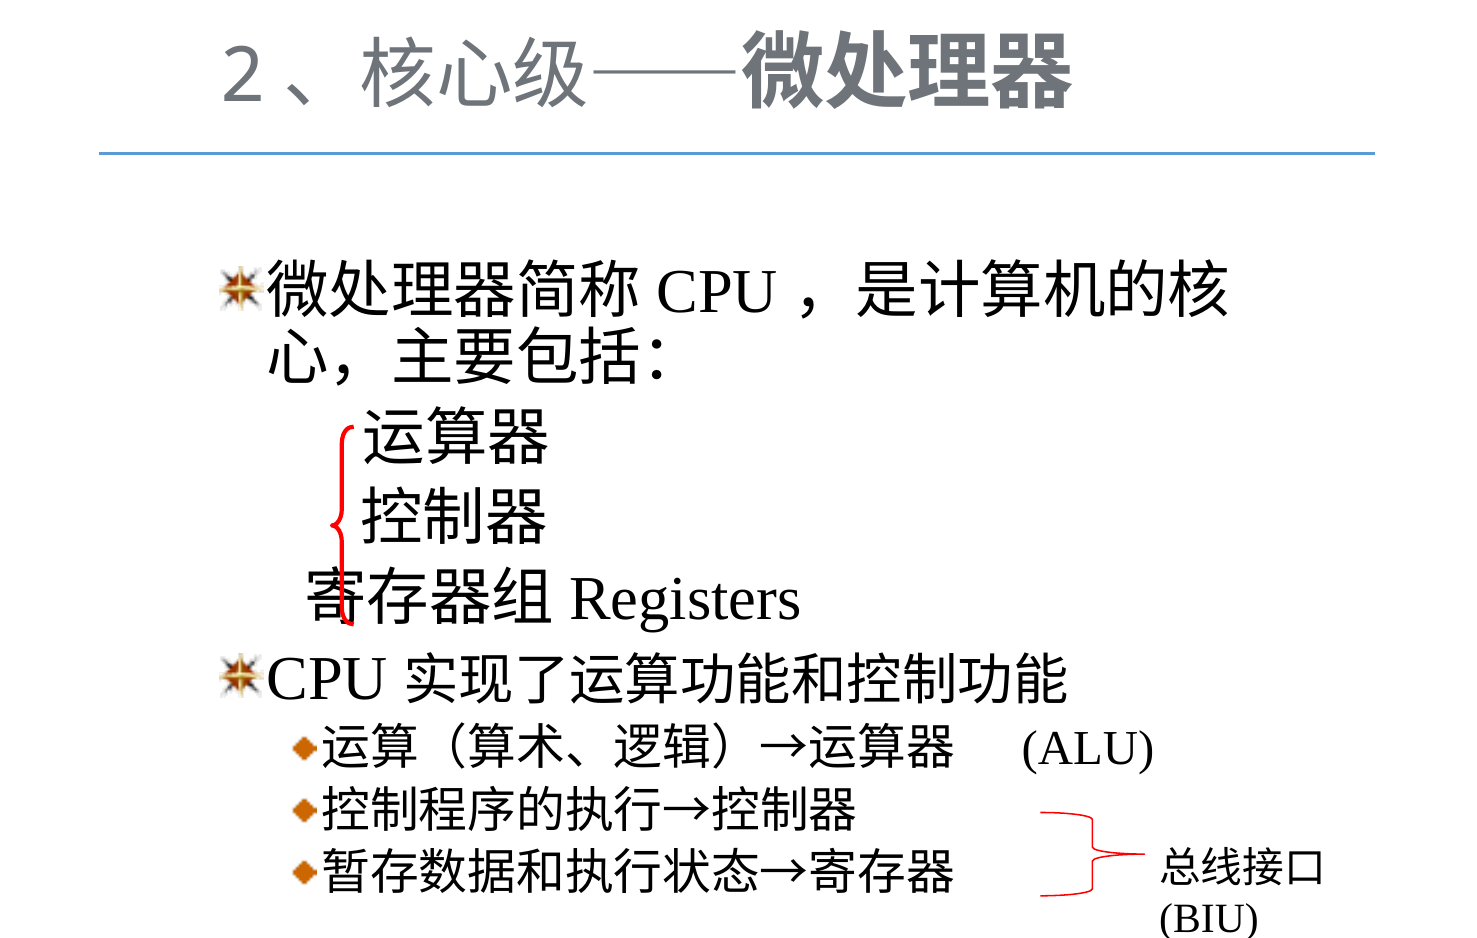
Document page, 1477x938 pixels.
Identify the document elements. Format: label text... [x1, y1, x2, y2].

text_box 2、核心级——微处理器 [206, 31, 1270, 125]
picture [219, 653, 264, 698]
picture [219, 266, 264, 311]
text_box 总线接口 (BIU) [1144, 833, 1471, 938]
picture [282, 729, 317, 764]
text_box [1040, 812, 1144, 896]
picture [282, 853, 317, 888]
text_box [331, 427, 352, 624]
text_box 微处理器简称CPU，是计算机的核心，主要包括： 运算器 控制器 寄存器组Registers CPU实现了运算功能和控制功能 运算（算术、逻辑）→运算器 (ALU) 控制程序的执行→控制器 暂存数据和执行状态→寄存器 [207, 252, 1312, 884]
picture [282, 791, 317, 826]
